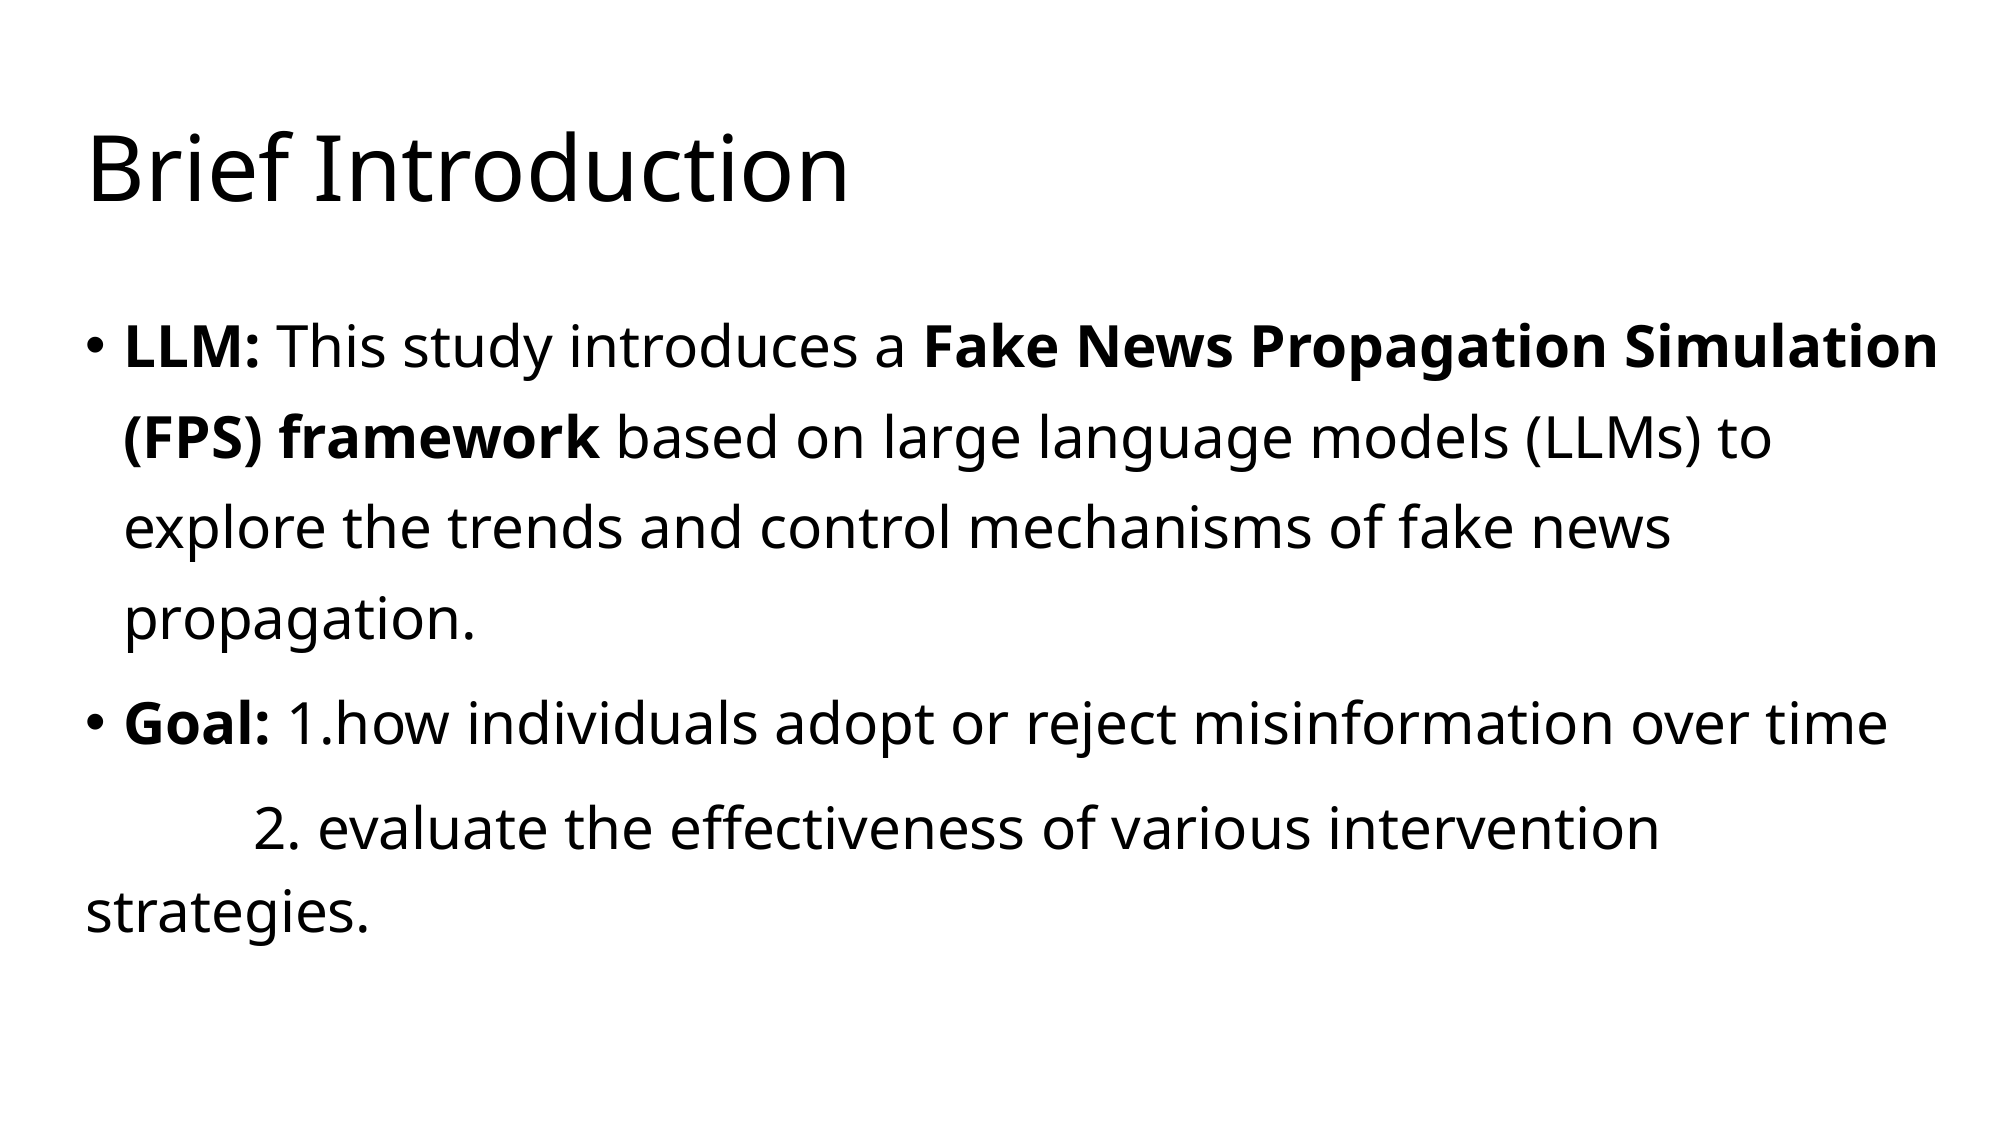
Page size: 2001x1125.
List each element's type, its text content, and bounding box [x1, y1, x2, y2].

title Brief Introduction [70, 63, 1796, 280]
list LLM: This study introduces a Fake News Propagation Simulation (FPS) framework based on large language models (LLMs) to explore the trends and control mechanisms of fake news propagation. Goal: 1.how individuals adopt or reject misinformation over time 2. evaluate the effectiveness of various intervention strategies. [70, 280, 1991, 995]
